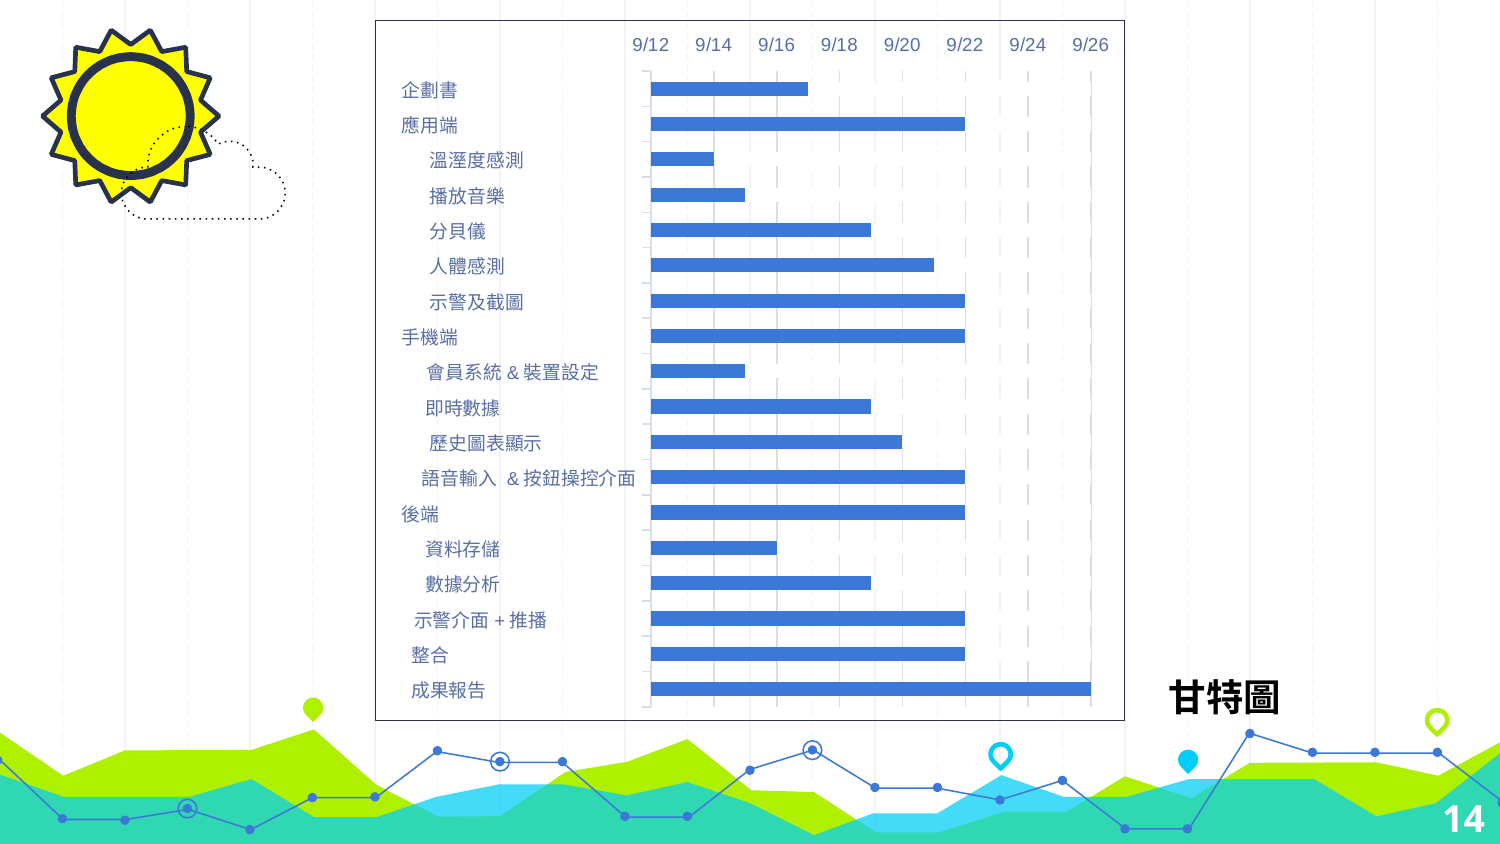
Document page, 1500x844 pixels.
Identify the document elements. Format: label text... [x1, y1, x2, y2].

text_box 甘特圖 [1153, 666, 1298, 727]
text_box [129, 141, 286, 219]
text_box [42, 29, 220, 203]
chart [374, 20, 1126, 722]
slide_number 14 [1410, 780, 1500, 844]
